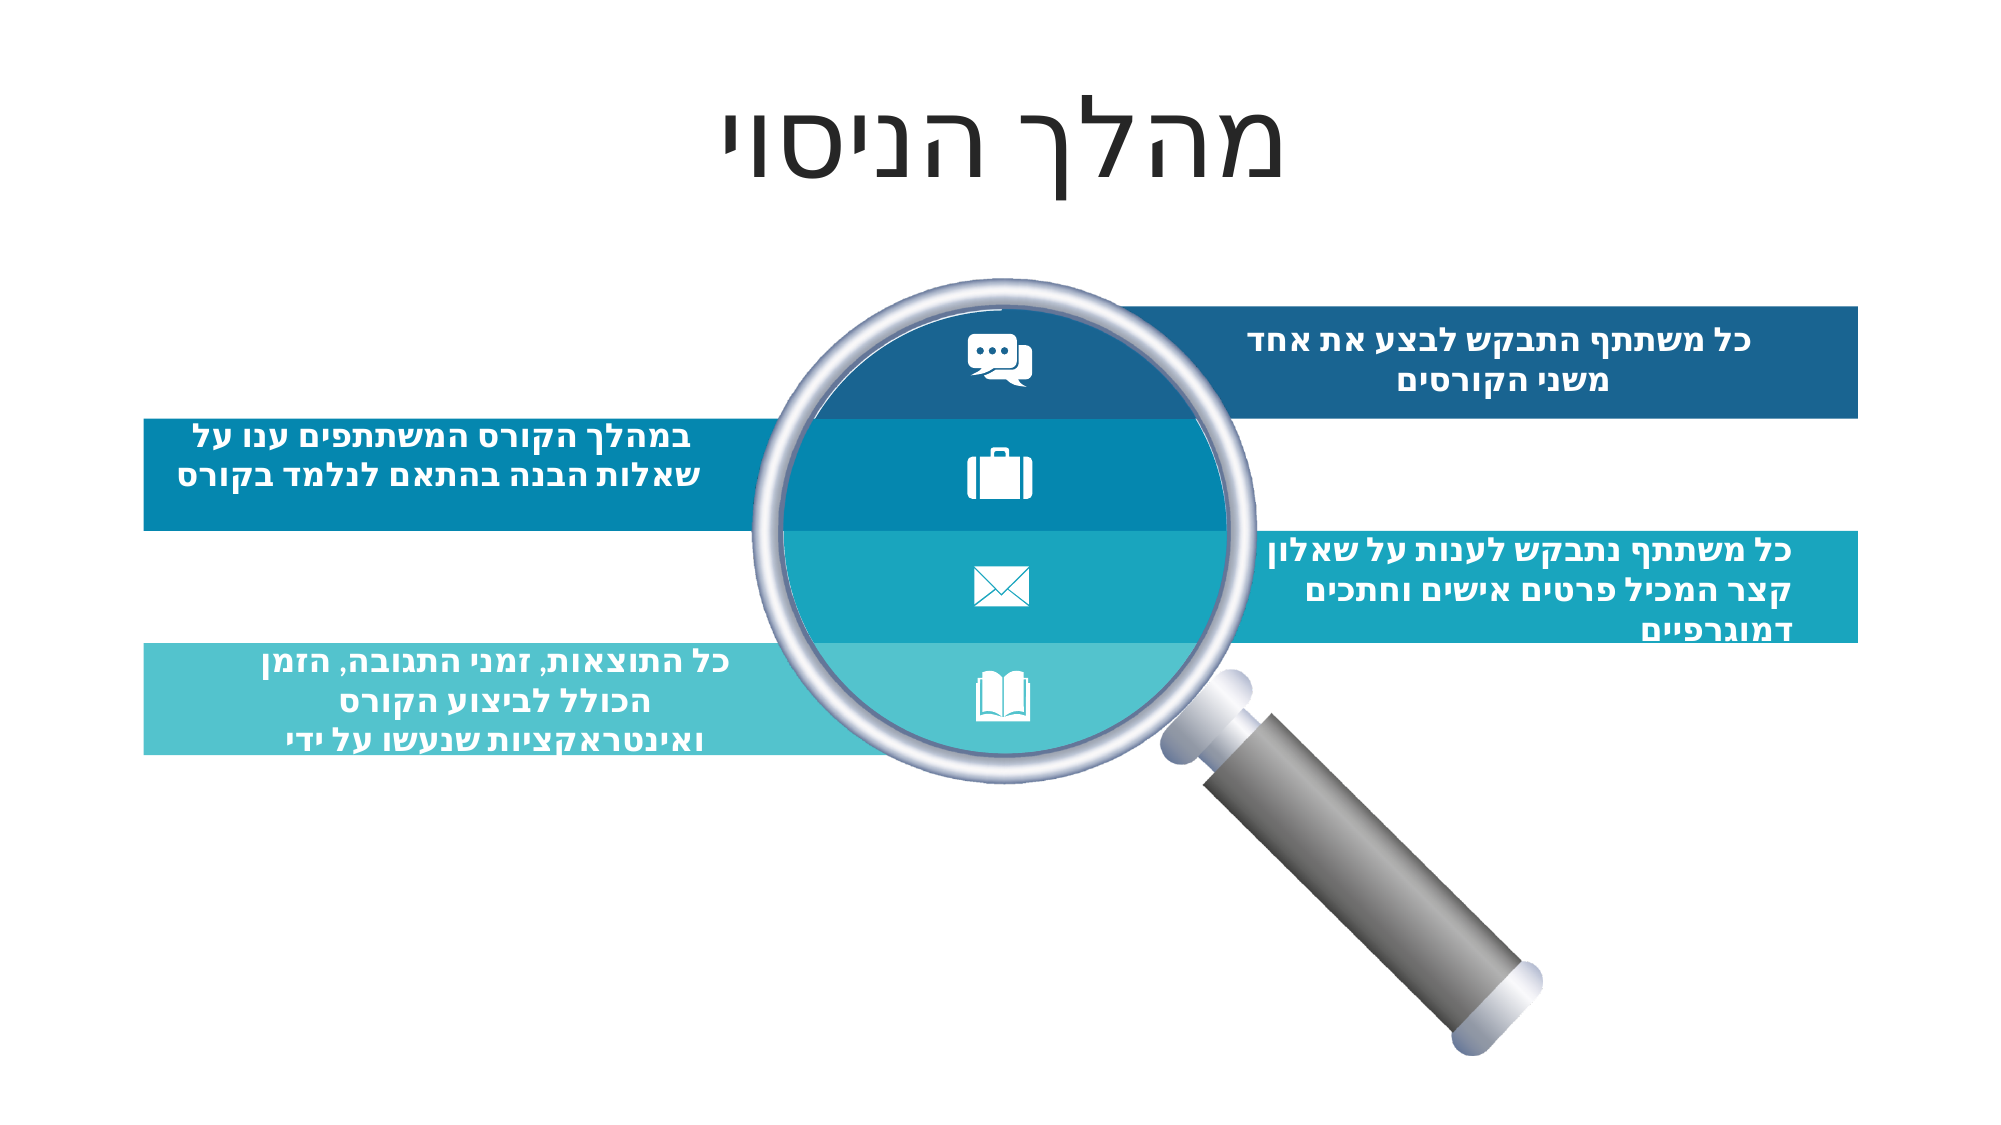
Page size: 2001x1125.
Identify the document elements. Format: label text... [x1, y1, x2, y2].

text_box [1543, 305, 1859, 420]
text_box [783, 310, 1227, 754]
text_box [143, 642, 214, 756]
text_box כל משתתף התבקש לבצע את אחד משני הקורסים [1543, 310, 1781, 405]
text_box [1809, 530, 1859, 644]
list מהלך הניסוי [56, 82, 1955, 201]
text_box [143, 418, 750, 532]
picture [750, 277, 1543, 1056]
text_box כל התוצאות, זמני התגובה, הזמן הכולל לביצוע הקורס ואינטראקציות שנעשו על ידי המשתתפים נרשמו ותועדו. [214, 631, 750, 806]
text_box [153, 130, 733, 503]
text_box כל משתתף נתבקש לענות על שאלון קצר המכיל פרטים אישים וחתכים דמוגרפיים [1543, 520, 1809, 656]
